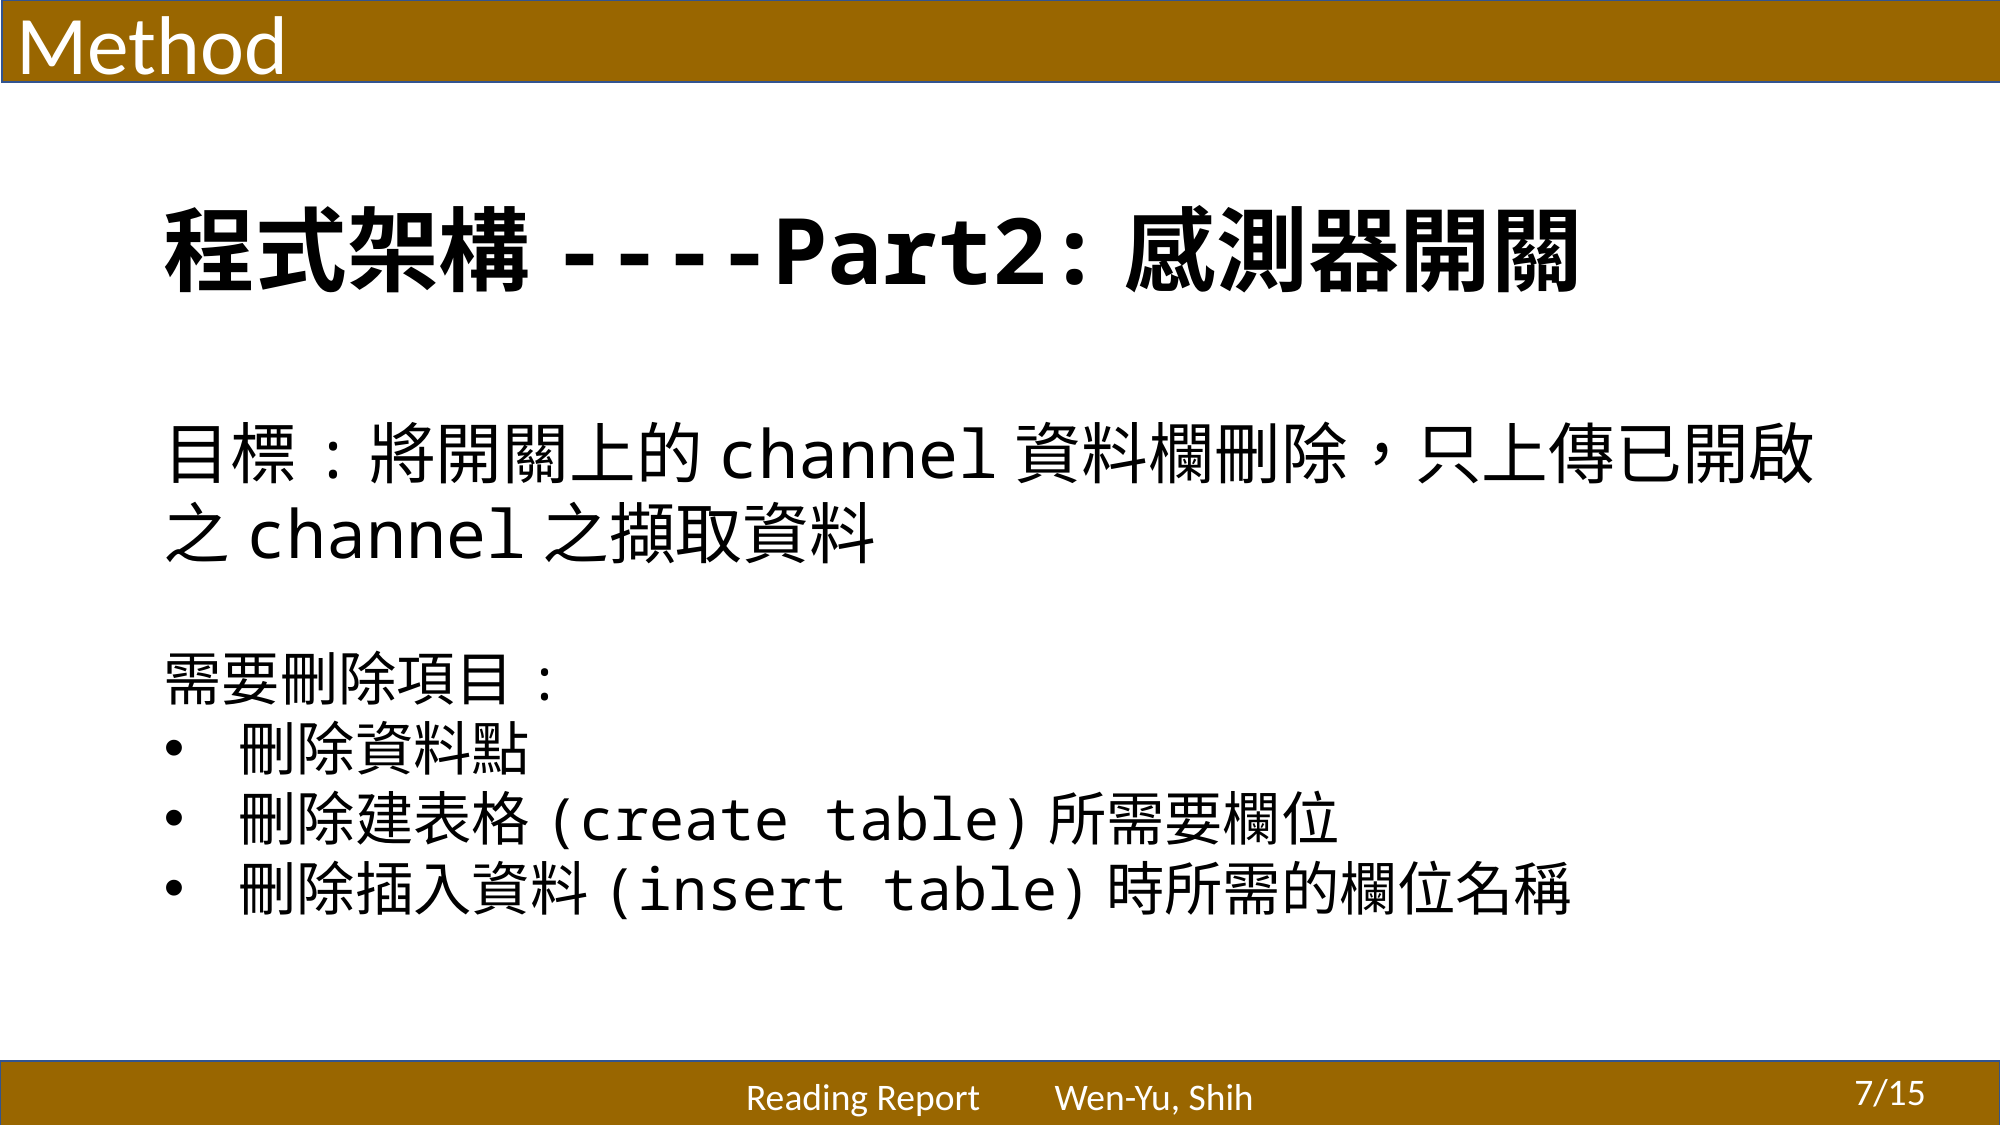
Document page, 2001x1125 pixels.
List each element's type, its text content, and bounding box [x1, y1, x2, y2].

slide_number 7/15 [1490, 1060, 1941, 1121]
text_box Method [1, 0, 2000, 83]
text_box 程式架構----Part2:感測器開關 目標:將開關上的channel資料欄刪除，只上傳已開啟之channel之擷取資料 需要刪除項目: 刪除資料點 刪除建表格(create table)所需要欄位 刪除插入資料(insert table)時所需的欄位名稱 [149, 185, 1851, 975]
text_box Reading Report Wen-Yu, Shih [0, 1060, 2000, 1125]
